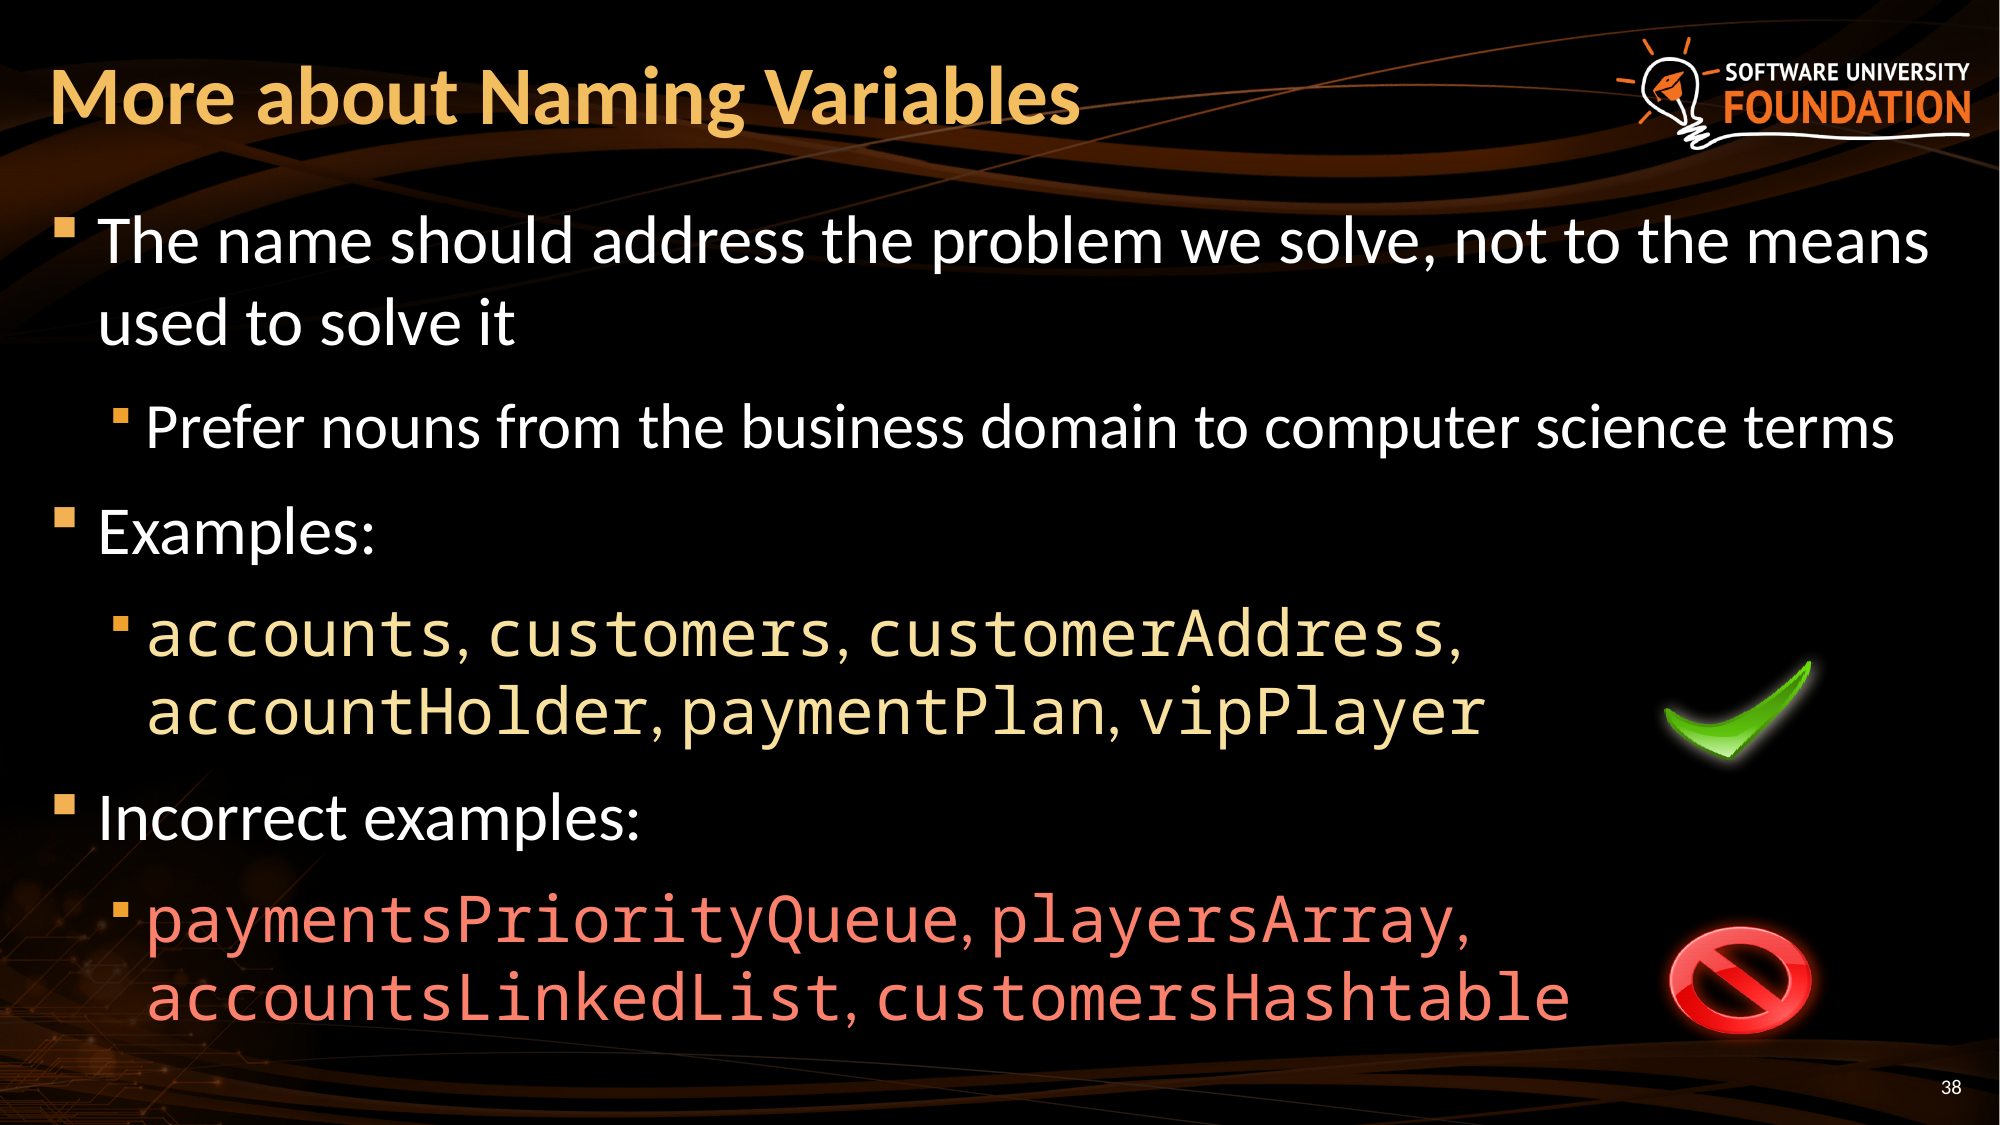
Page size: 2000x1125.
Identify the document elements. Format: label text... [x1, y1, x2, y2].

title More about Naming Variables [1655, 913, 1829, 1049]
title More about Naming Variables [30, 6, 1602, 189]
picture [0, 0, 2000, 1125]
slide_number 39 [1667, 919, 1823, 1043]
list The name should address the problem we solve, not to the means used to solve it Prefer nouns from the business domain to computer science terms Examples: accounts, customers, customerAddress, accountHolder, paymentPlan, vipPlayer Incorrect examples: paymentsPriorityQueue, playersArray, accountsLinkedList, customersHashtable [31, 188, 1968, 1103]
slide_number 39 [1661, 925, 1666, 1037]
